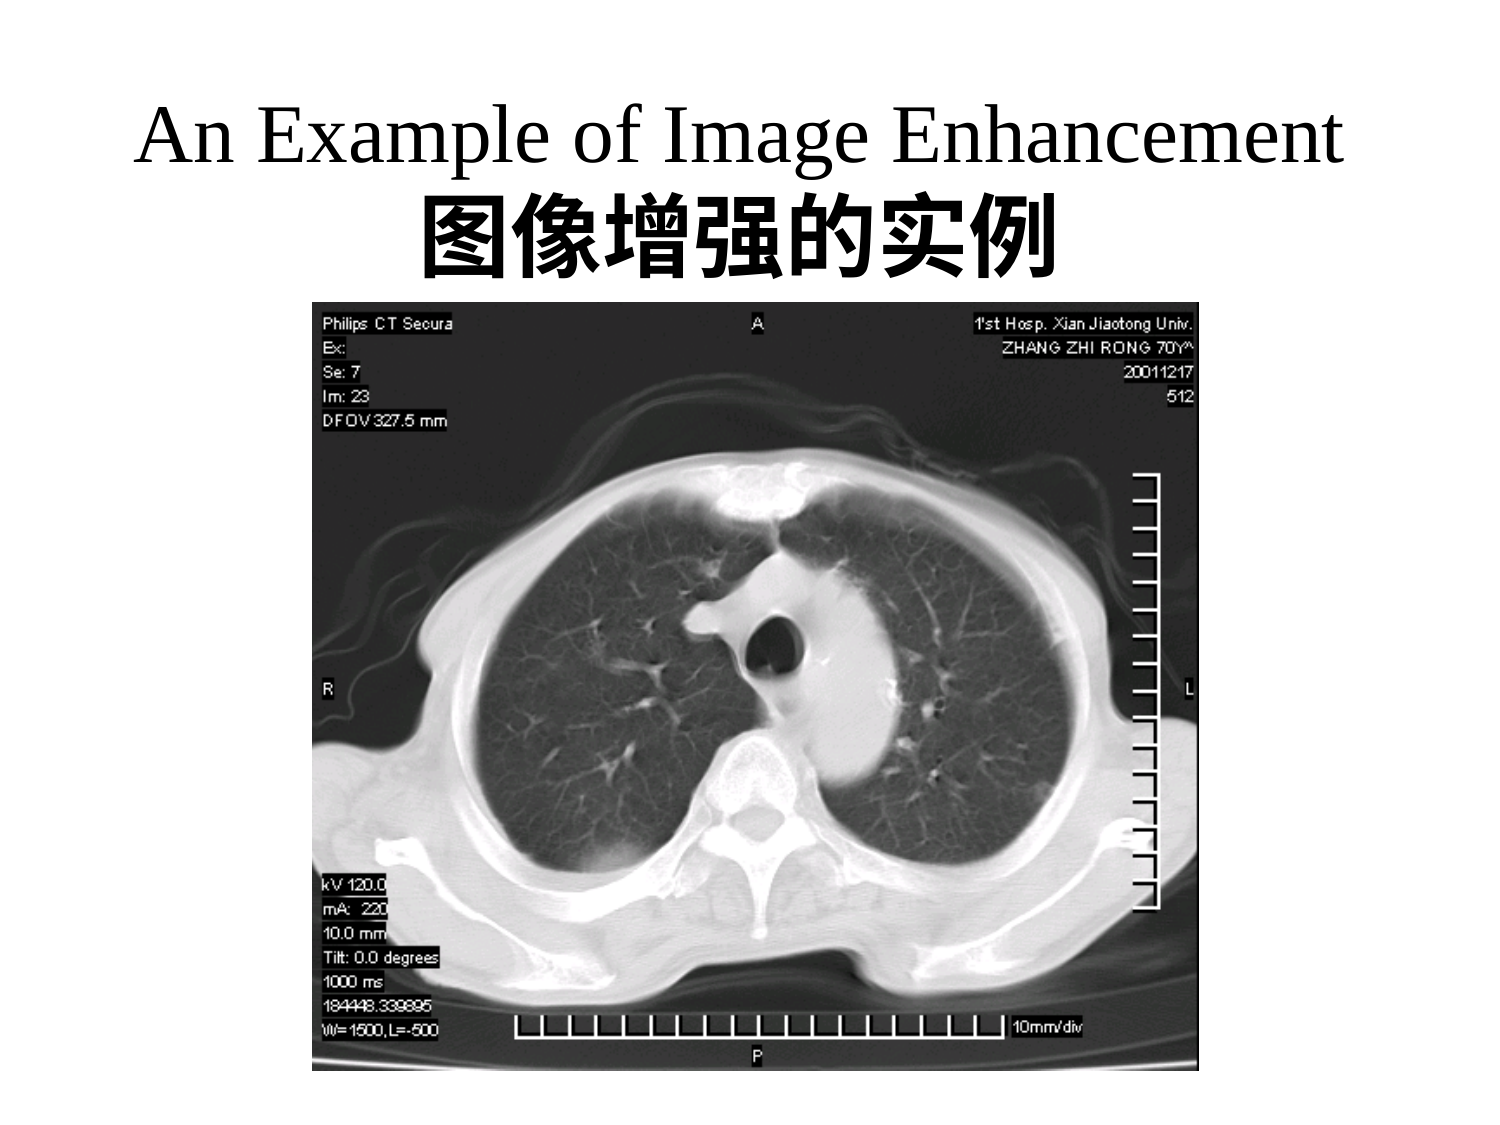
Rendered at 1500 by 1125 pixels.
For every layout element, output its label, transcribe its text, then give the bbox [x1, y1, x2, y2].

picture [312, 301, 1200, 1071]
title An Example of Image Enhancement 图像增强的实例 [64, 89, 1416, 278]
